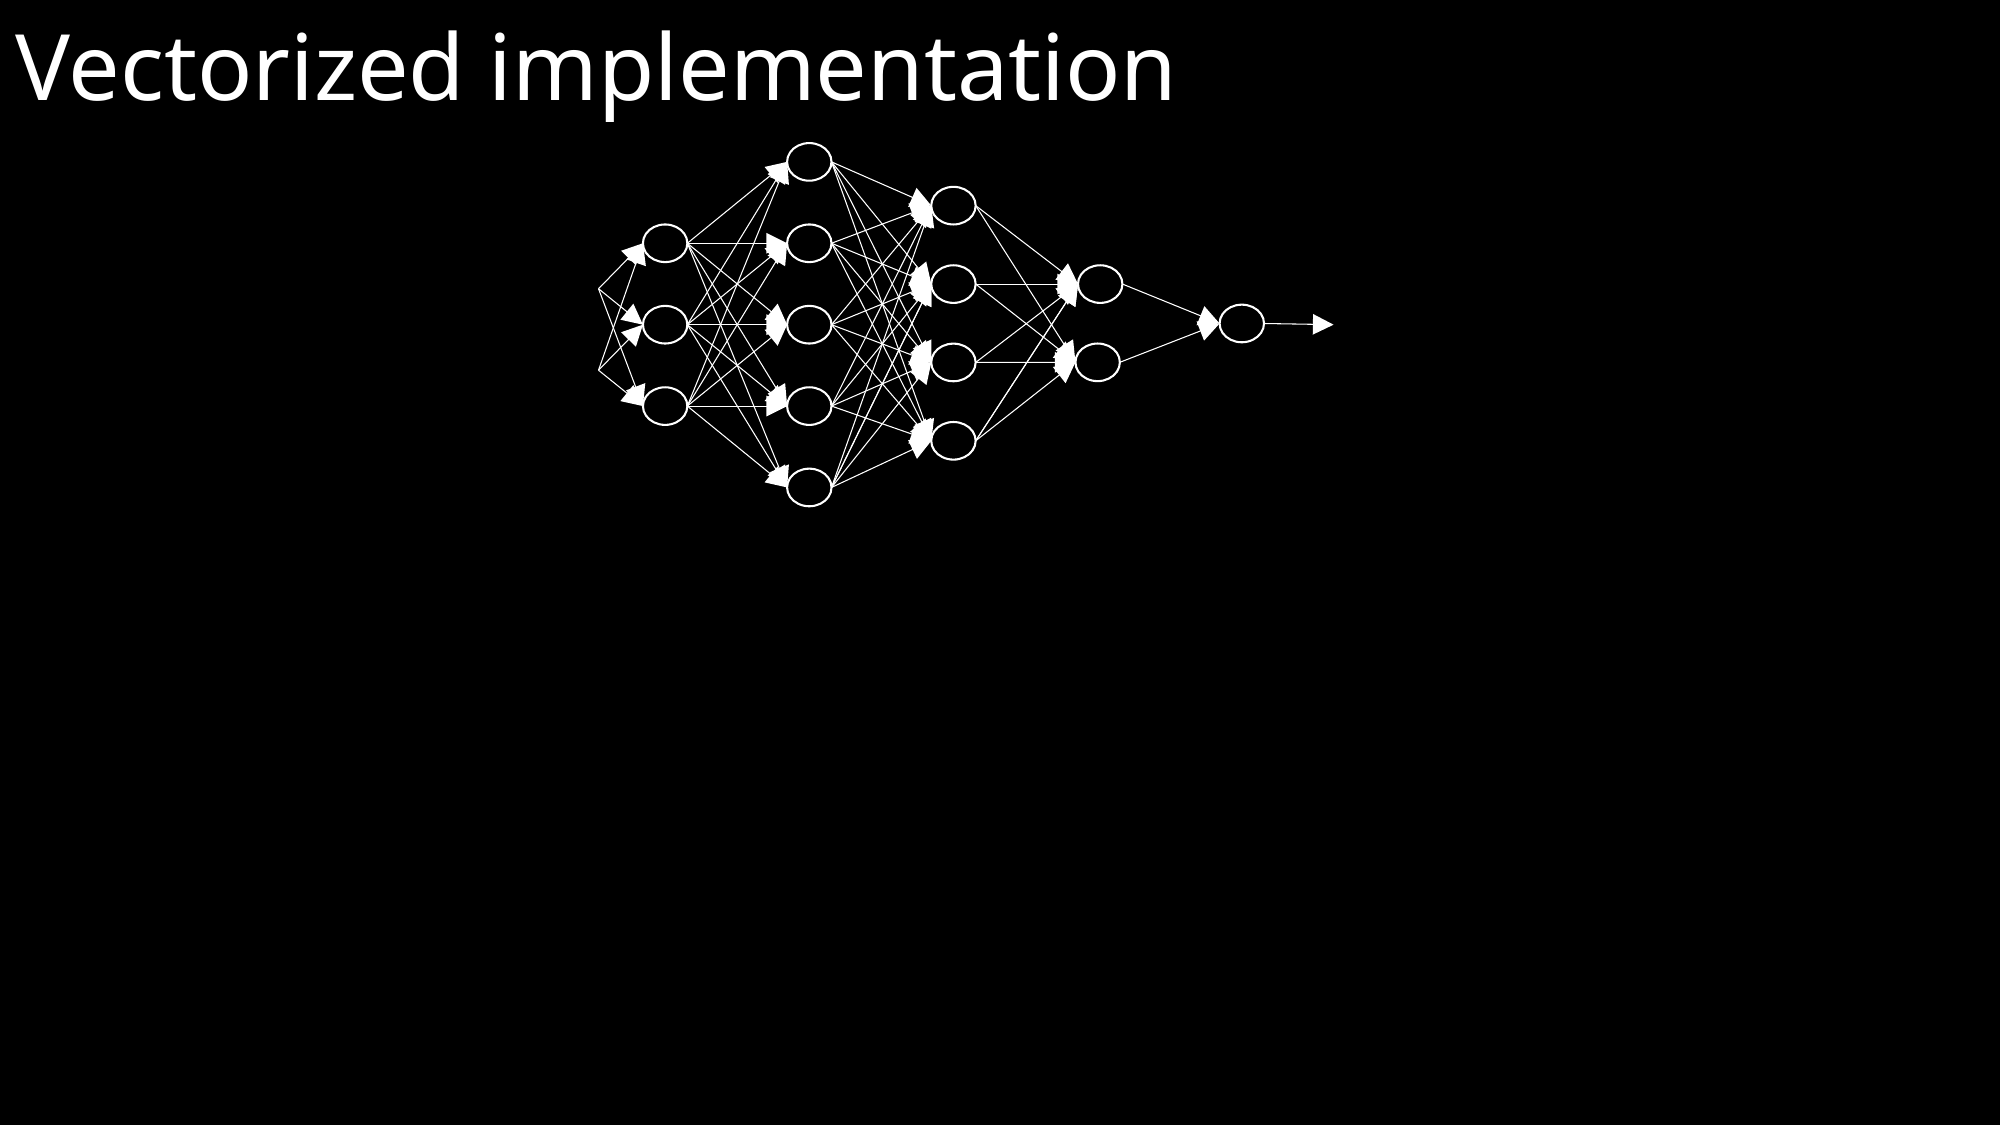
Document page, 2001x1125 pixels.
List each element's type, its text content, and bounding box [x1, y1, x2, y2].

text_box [540, 142, 1394, 507]
text_box Vectorized implementation [0, 0, 1725, 180]
